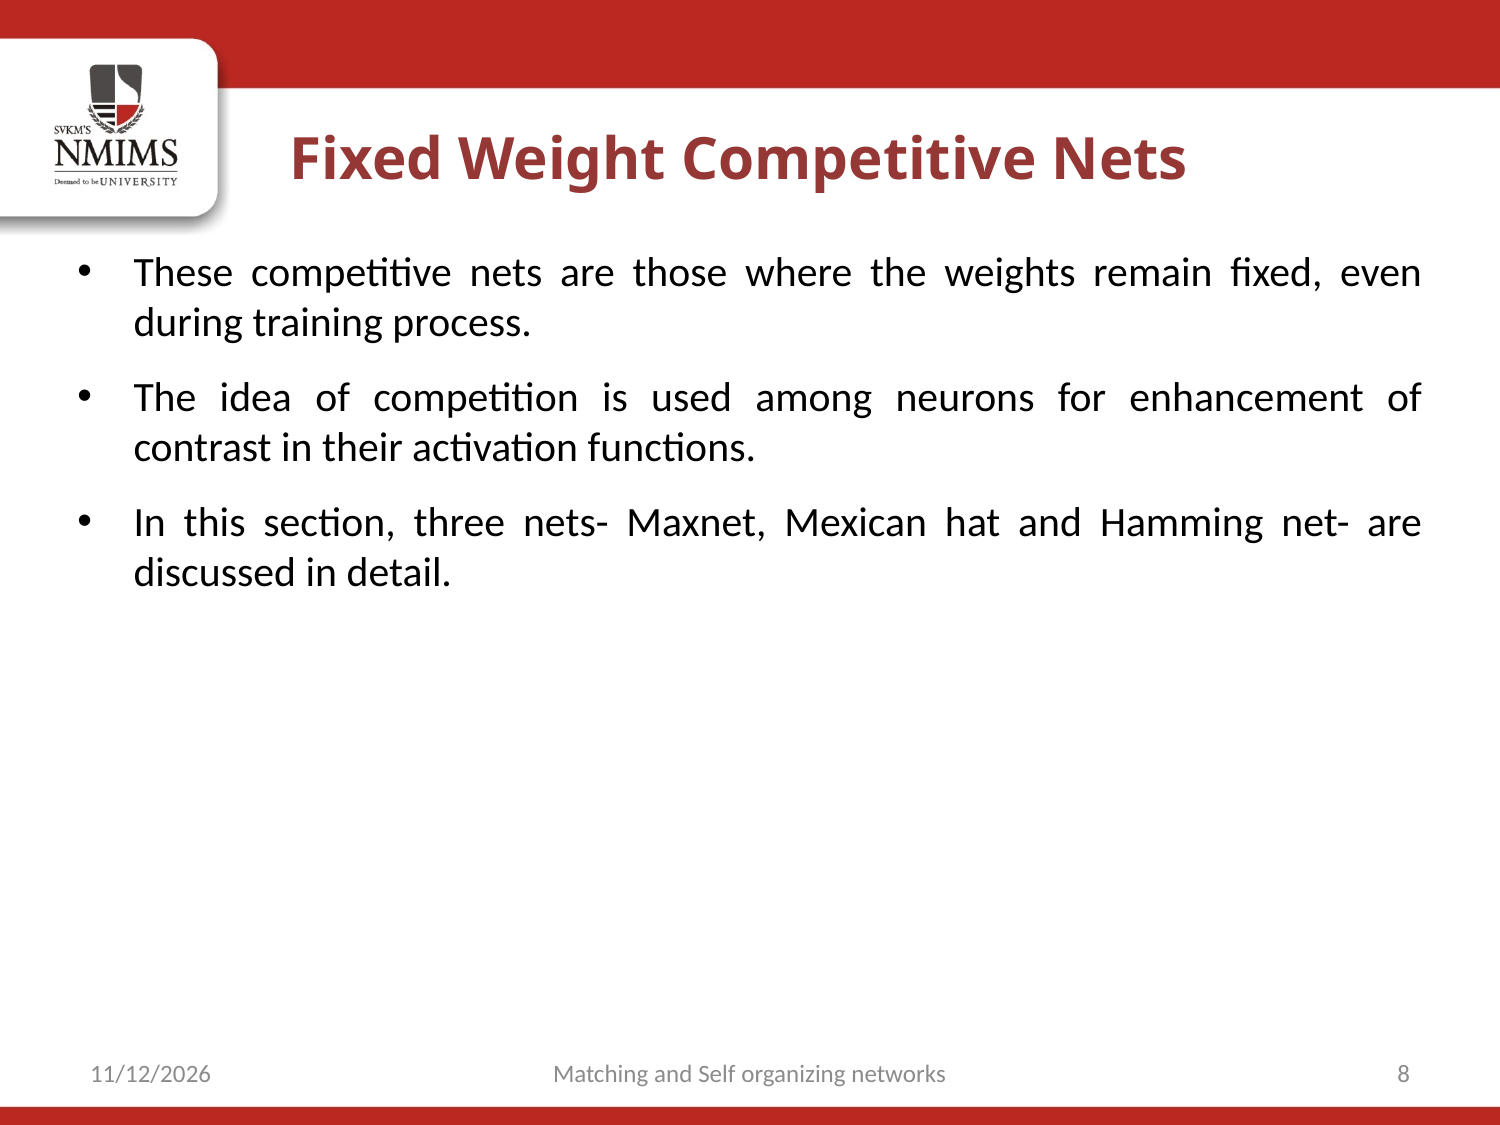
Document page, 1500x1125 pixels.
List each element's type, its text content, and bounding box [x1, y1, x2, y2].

slide_number 8 [1074, 1042, 1425, 1103]
text_box These competitive nets are those where the weights remain fixed, even during training process. The idea of competition is used among neurons for enhancement of contrast in their activation functions. In this section, three nets- Maxnet, Mexican hat and Hamming net- are discussed in detail. [62, 237, 1438, 603]
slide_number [75, 1042, 425, 1103]
footer Matching and Self organizing networks [512, 1042, 988, 1103]
text_box Fixed Weight Competitive Nets [274, 114, 1238, 199]
picture [0, 0, 1500, 1125]
